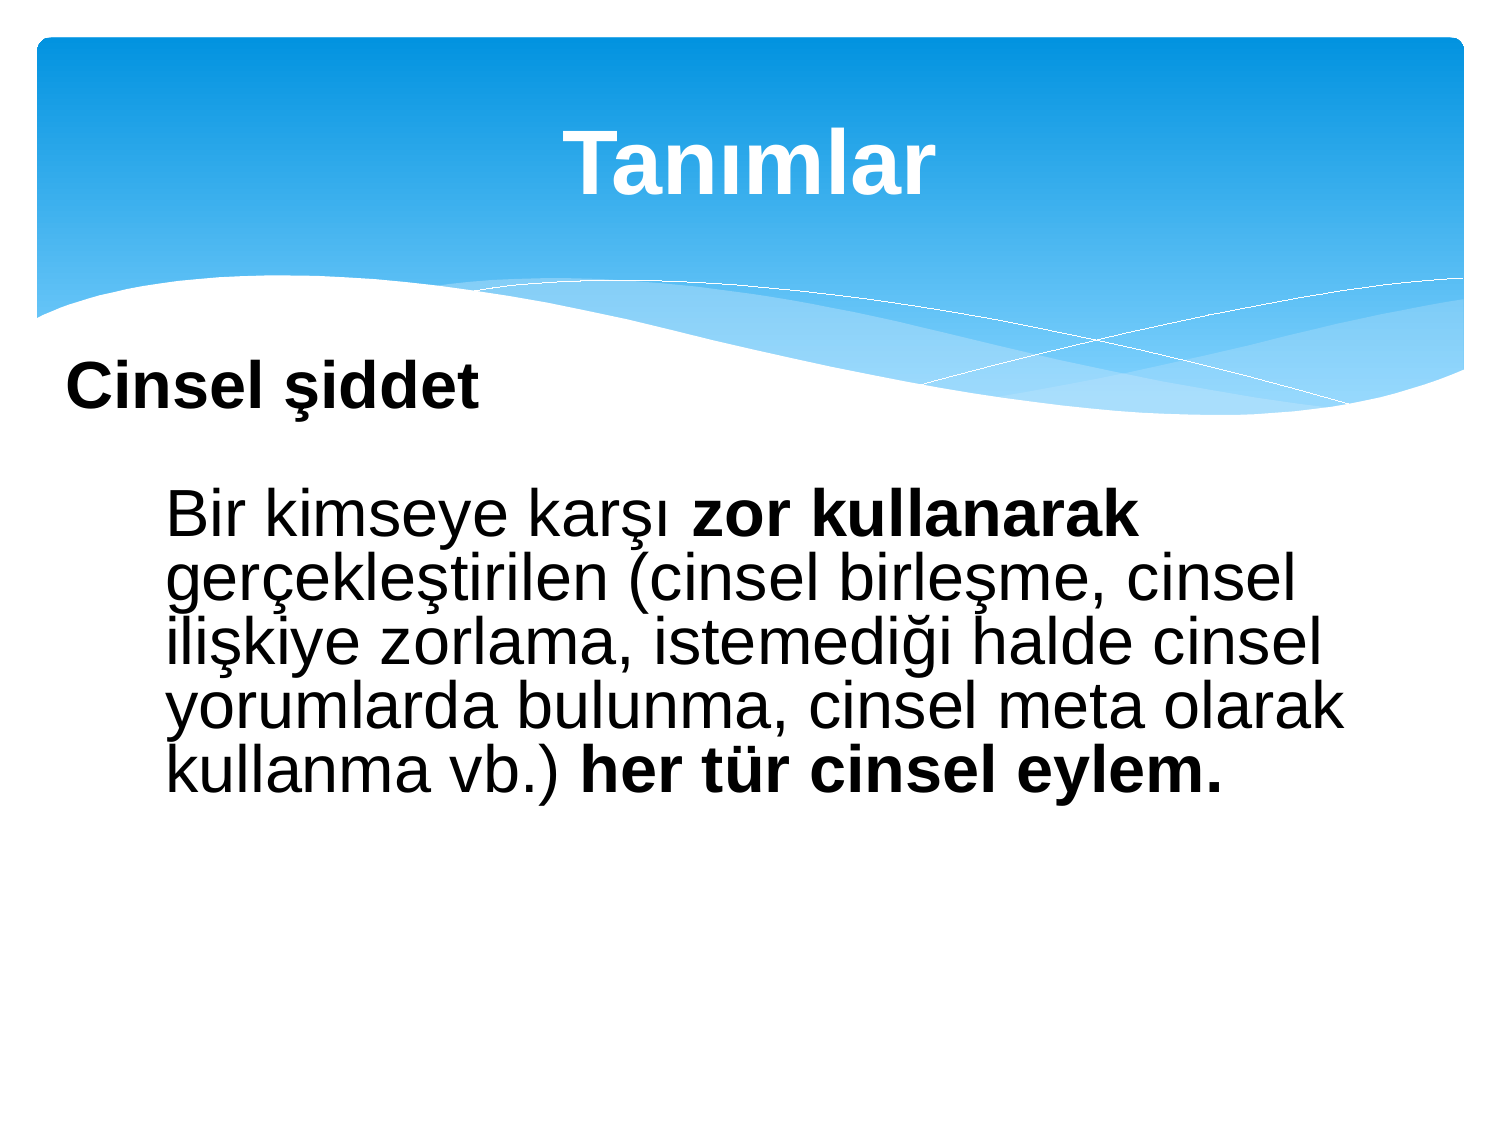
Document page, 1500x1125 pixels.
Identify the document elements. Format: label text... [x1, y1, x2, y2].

title Tanımlar [75, 55, 1425, 261]
list Cinsel şiddet Bir kimseye karşı zor kullanarak gerçekleştirilen (cinsel birleşme, cinsel ilişkiye zorlama, istemediği halde cinsel yorumlarda bulunma, cinsel meta olarak kullanma vb.) her tür cinsel eylem. [50, 350, 1500, 1125]
